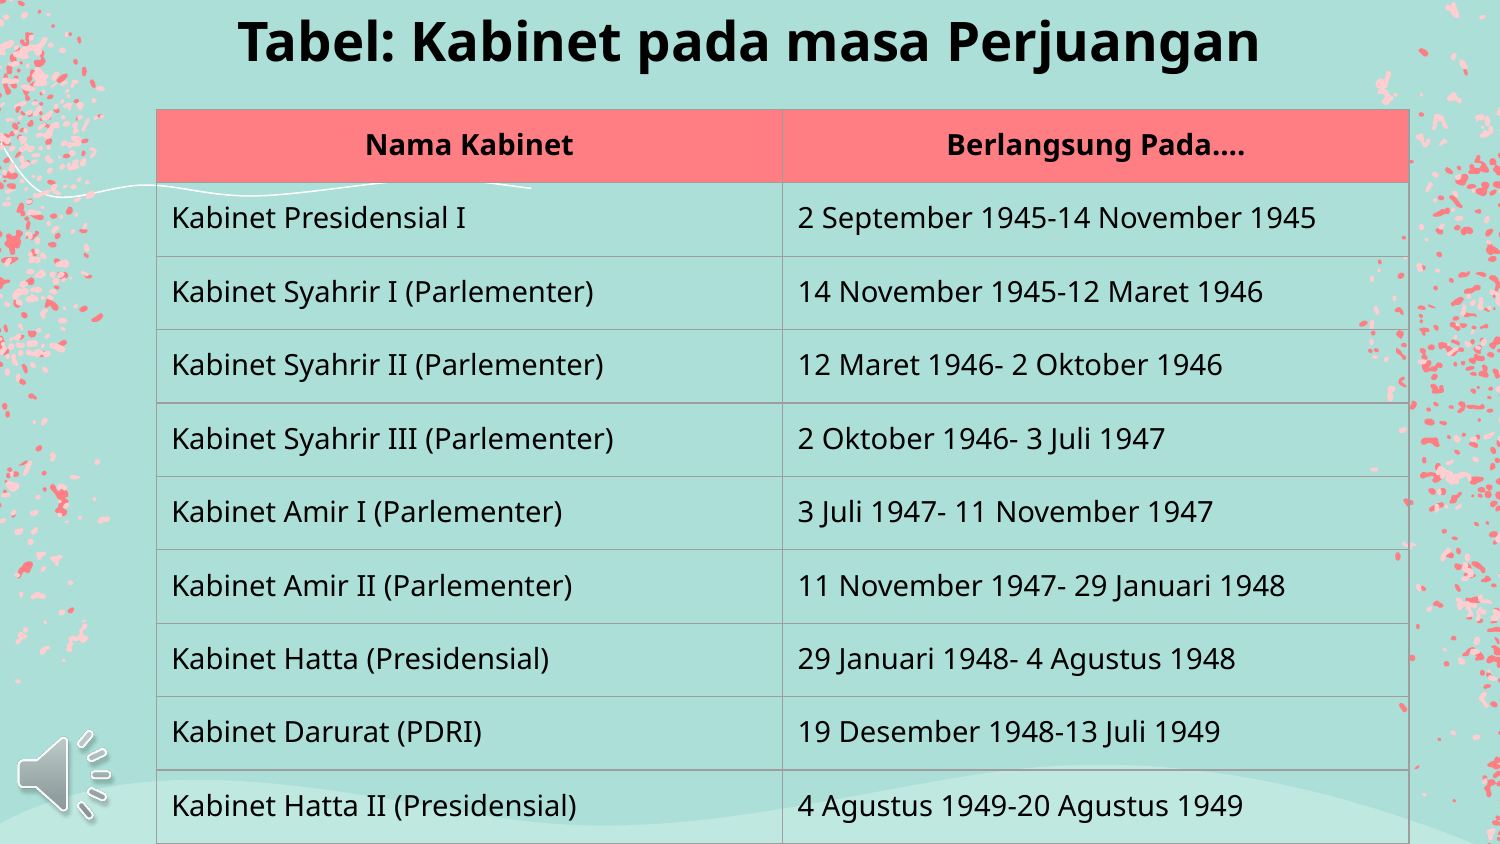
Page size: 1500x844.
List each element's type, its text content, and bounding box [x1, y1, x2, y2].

table_cell Kabinet Syahrir II (Parlementer) [157, 330, 782, 402]
table_cell 11 November 1947- 29 Januari 1948 [783, 550, 1408, 623]
table_cell Kabinet Hatta (Presidensial) [157, 624, 782, 696]
table_cell Kabinet Amir I (Parlementer) [157, 477, 782, 549]
table_cell Kabinet Syahrir III (Parlementer) [157, 404, 782, 476]
table_header Nama Kabinet [157, 110, 782, 182]
table_cell Kabinet Hatta II (Presidensial) [157, 771, 782, 843]
table_cell 3 Juli 1947- 11 November 1947 [783, 477, 1408, 549]
table_cell Kabinet Presidensial I [157, 183, 782, 256]
picture [16, 727, 118, 828]
title Tabel: Kabinet pada masa Perjuangan [116, 0, 1383, 79]
table_cell 14 November 1945-12 Maret 1946 [783, 257, 1408, 329]
table_cell 29 Januari 1948- 4 Agustus 1948 [783, 624, 1408, 696]
table_cell Kabinet Syahrir I (Parlementer) [157, 257, 782, 329]
table_cell 4 Agustus 1949-20 Agustus 1949 [783, 771, 1408, 843]
table_cell 19 Desember 1948-13 Juli 1949 [783, 697, 1408, 769]
table_cell Kabinet Darurat (PDRI) [157, 697, 782, 769]
table_cell 12 Maret 1946- 2 Oktober 1946 [783, 330, 1408, 402]
table_cell Kabinet Amir II (Parlementer) [157, 550, 782, 623]
table_cell 2 September 1945-14 November 1945 [783, 183, 1408, 256]
table_header Berlangsung Pada…. [783, 110, 1408, 182]
table_cell 2 Oktober 1946- 3 Juli 1947 [783, 404, 1408, 476]
